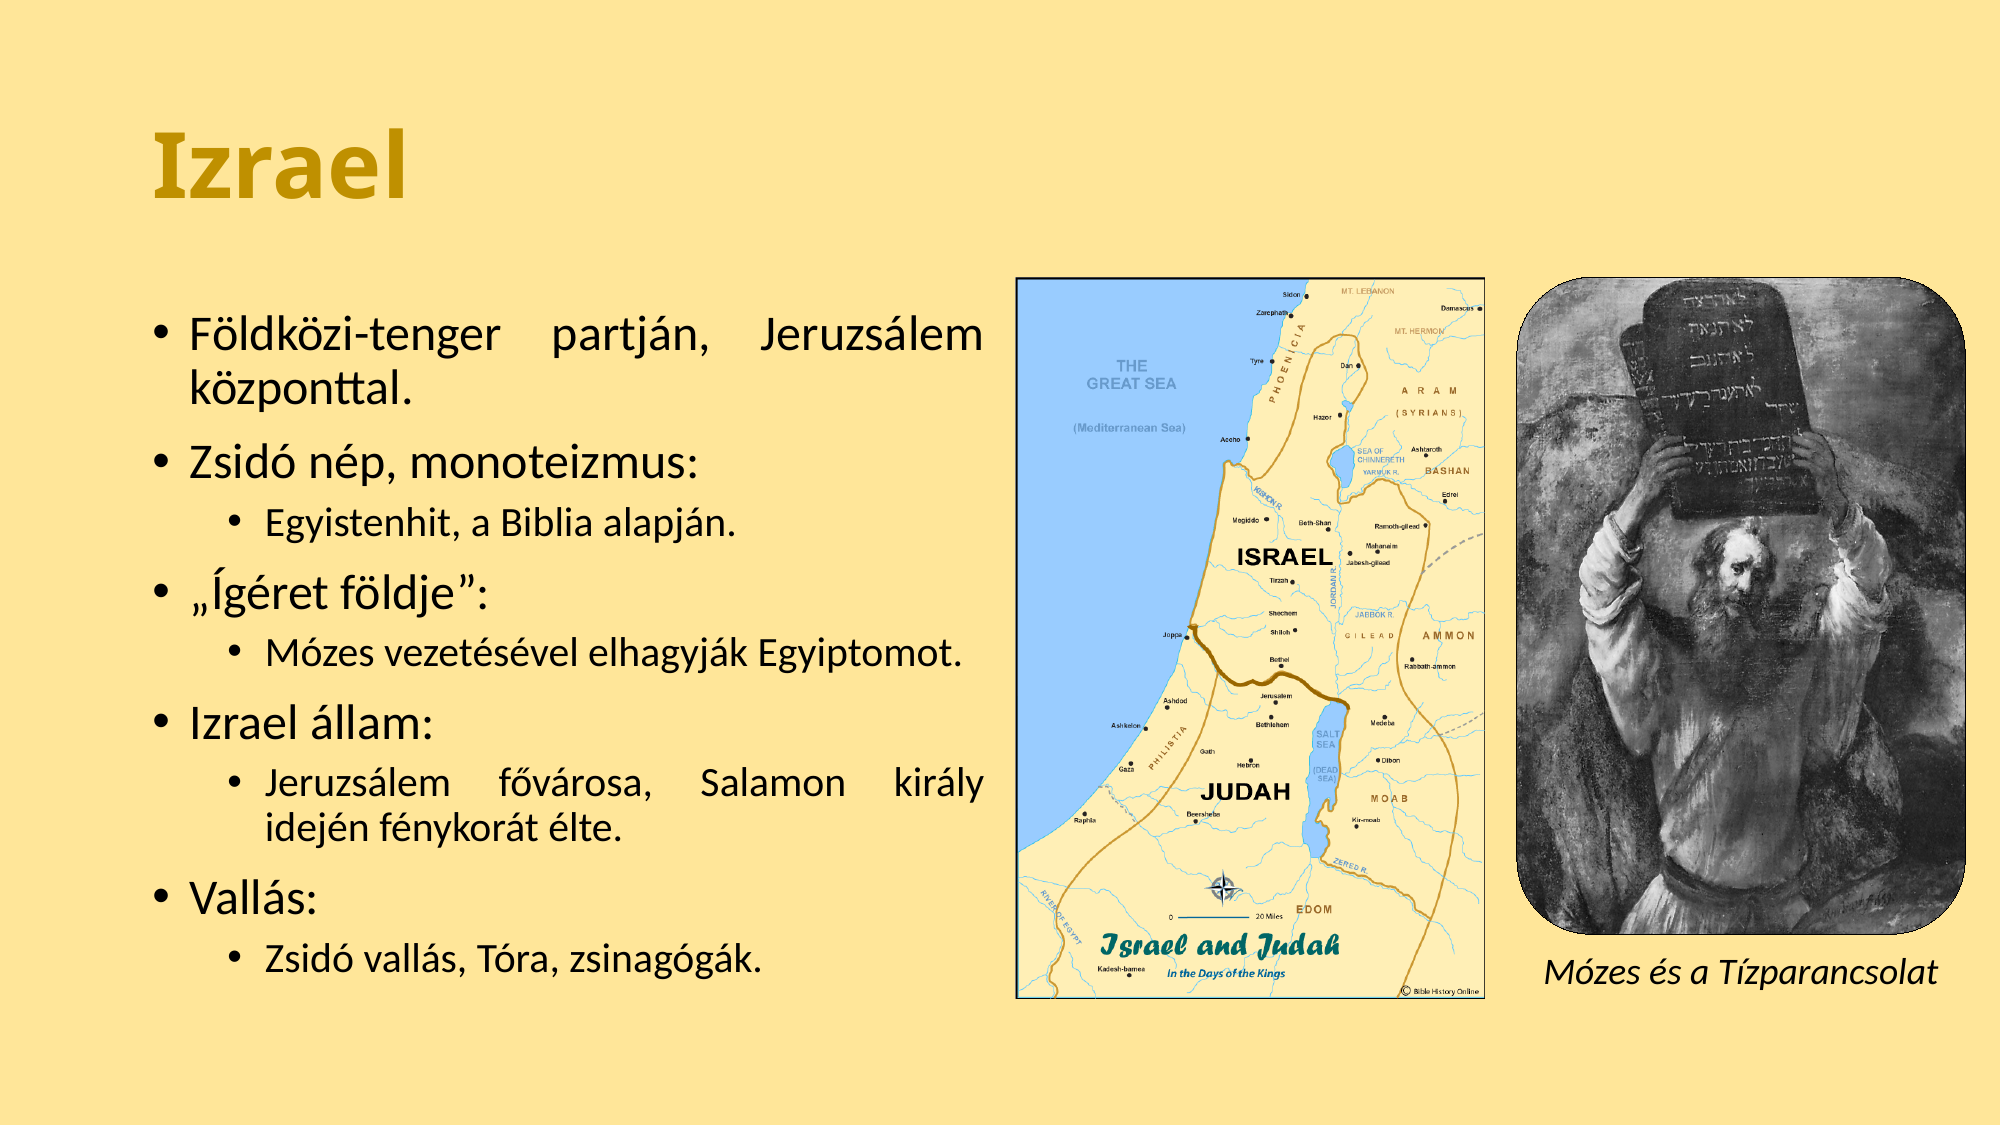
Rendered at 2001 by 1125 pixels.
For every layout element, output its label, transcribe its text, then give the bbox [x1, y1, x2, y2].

list Földközi-tenger partján, Jeruzsálem központtal. Zsidó nép, monoteizmus: Egyistenhit, a Biblia alapján. „Ígéret földje”: Mózes vezetésével elhagyják Egyiptomot. Izrael állam: Jeruzsálem fővárosa, Salamon király idején fénykorát élte. Vallás: Zsidó vallás, Tóra, zsinagógák. [137, 299, 1000, 1014]
picture [1516, 277, 1966, 935]
title Izrael [137, 59, 1863, 278]
picture [1015, 277, 1485, 999]
text_box Mózes és a Tízparancsolat [1528, 939, 1954, 1000]
